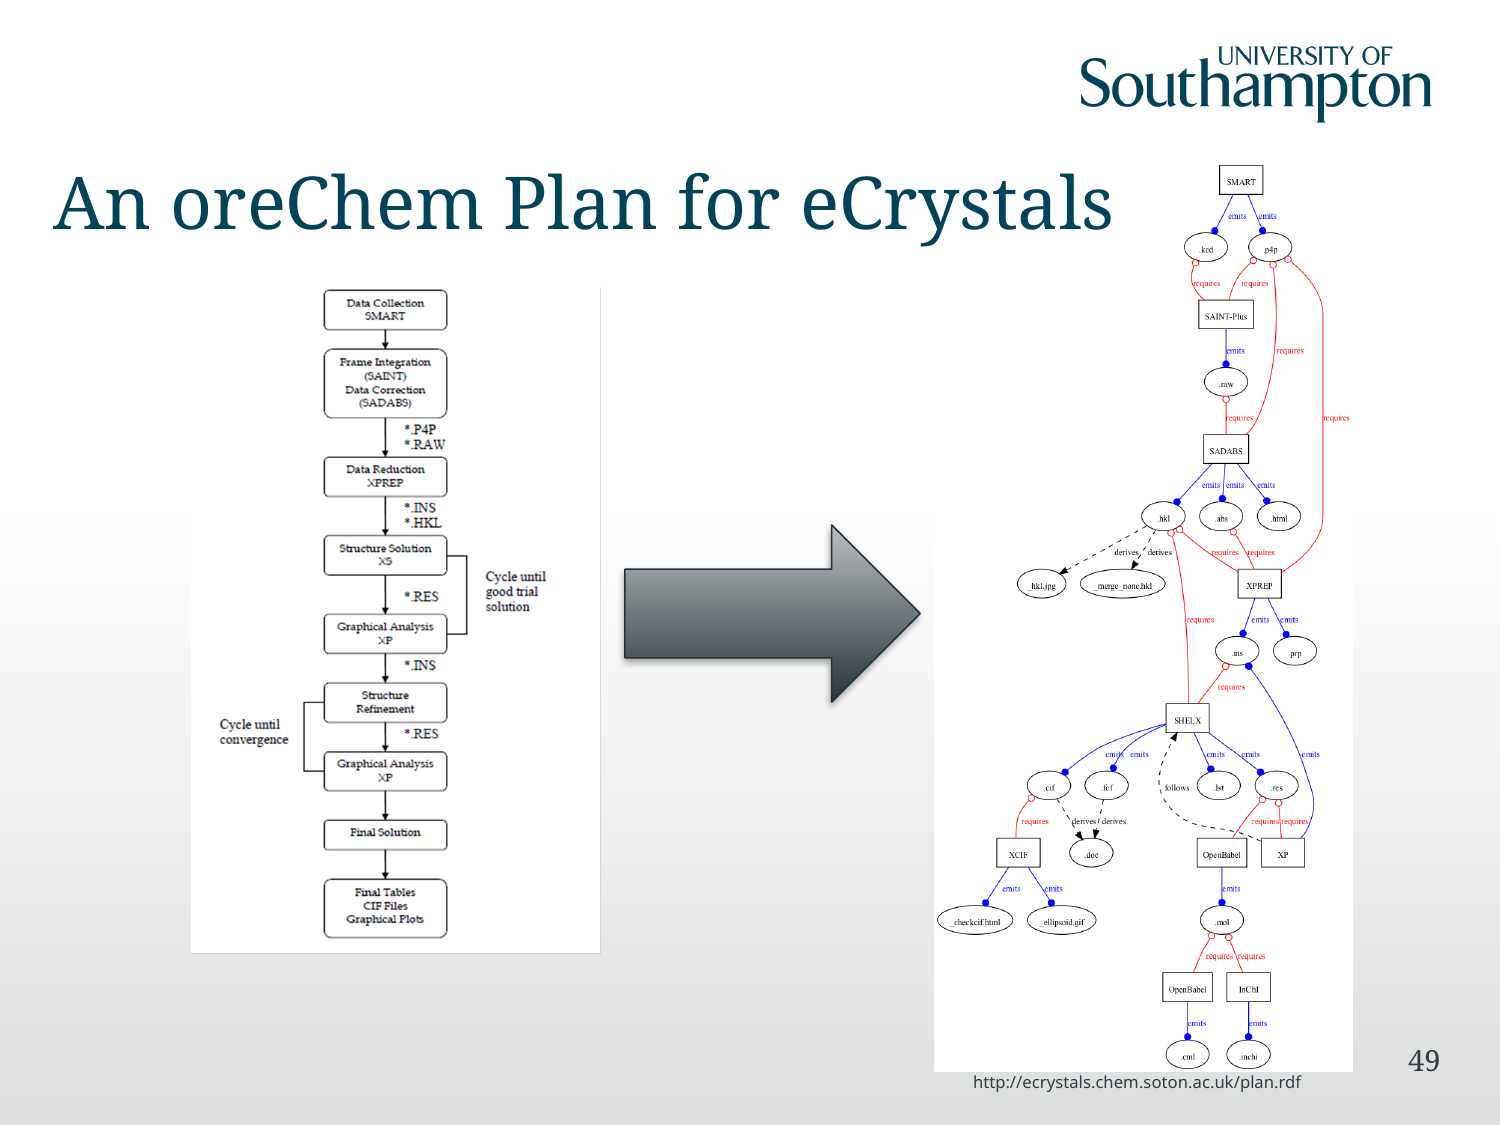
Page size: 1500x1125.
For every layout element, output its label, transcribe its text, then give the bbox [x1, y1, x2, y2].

text_box http://ecrystals.chem.soton.ac.uk/plan.rdf [874, 1064, 1400, 1100]
picture [924, 201, 936, 242]
picture [1344, 46, 1351, 54]
picture [924, 162, 1363, 1072]
picture [1080, 46, 1432, 125]
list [52, 287, 738, 955]
text_box [741, 524, 919, 703]
title An oreChem Plan for eCrystals [52, 148, 1448, 256]
slide_number 49 [1127, 1034, 1441, 1111]
